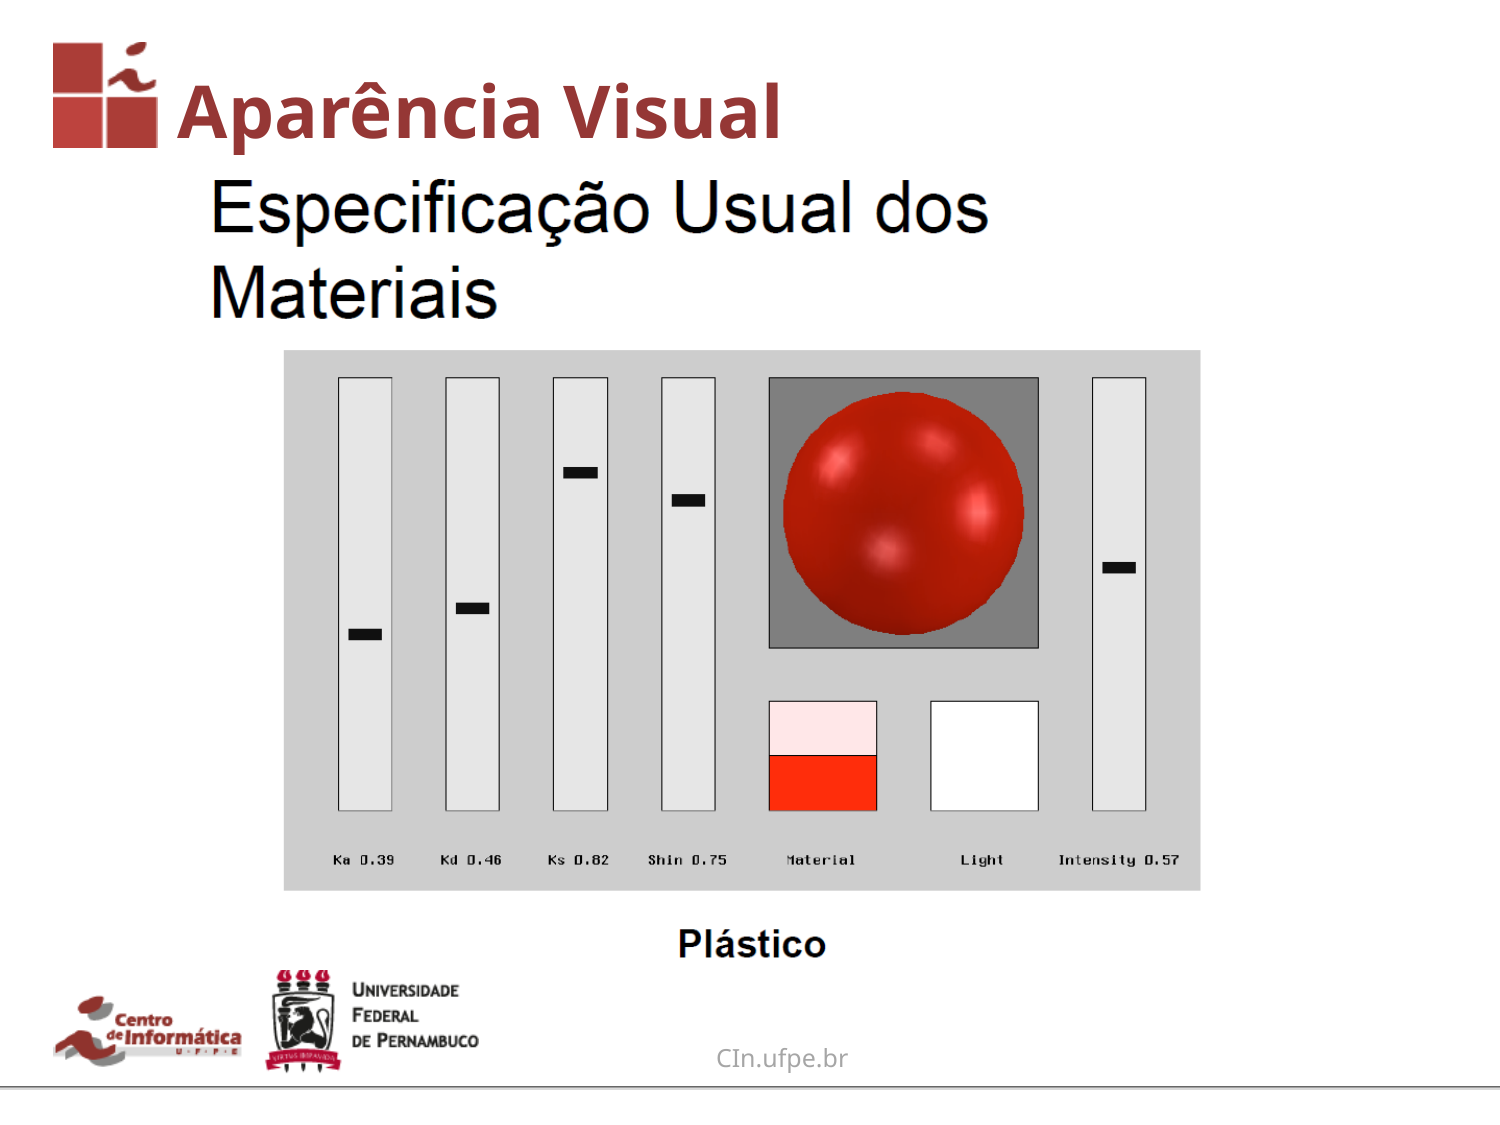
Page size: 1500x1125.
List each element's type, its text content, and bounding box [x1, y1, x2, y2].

picture [52, 42, 159, 148]
text_box CIn.ufpe.br [701, 1035, 864, 1080]
picture [52, 155, 1310, 1074]
text_box Aparência Visual [162, 22, 1478, 197]
picture [0, 1086, 1500, 1091]
